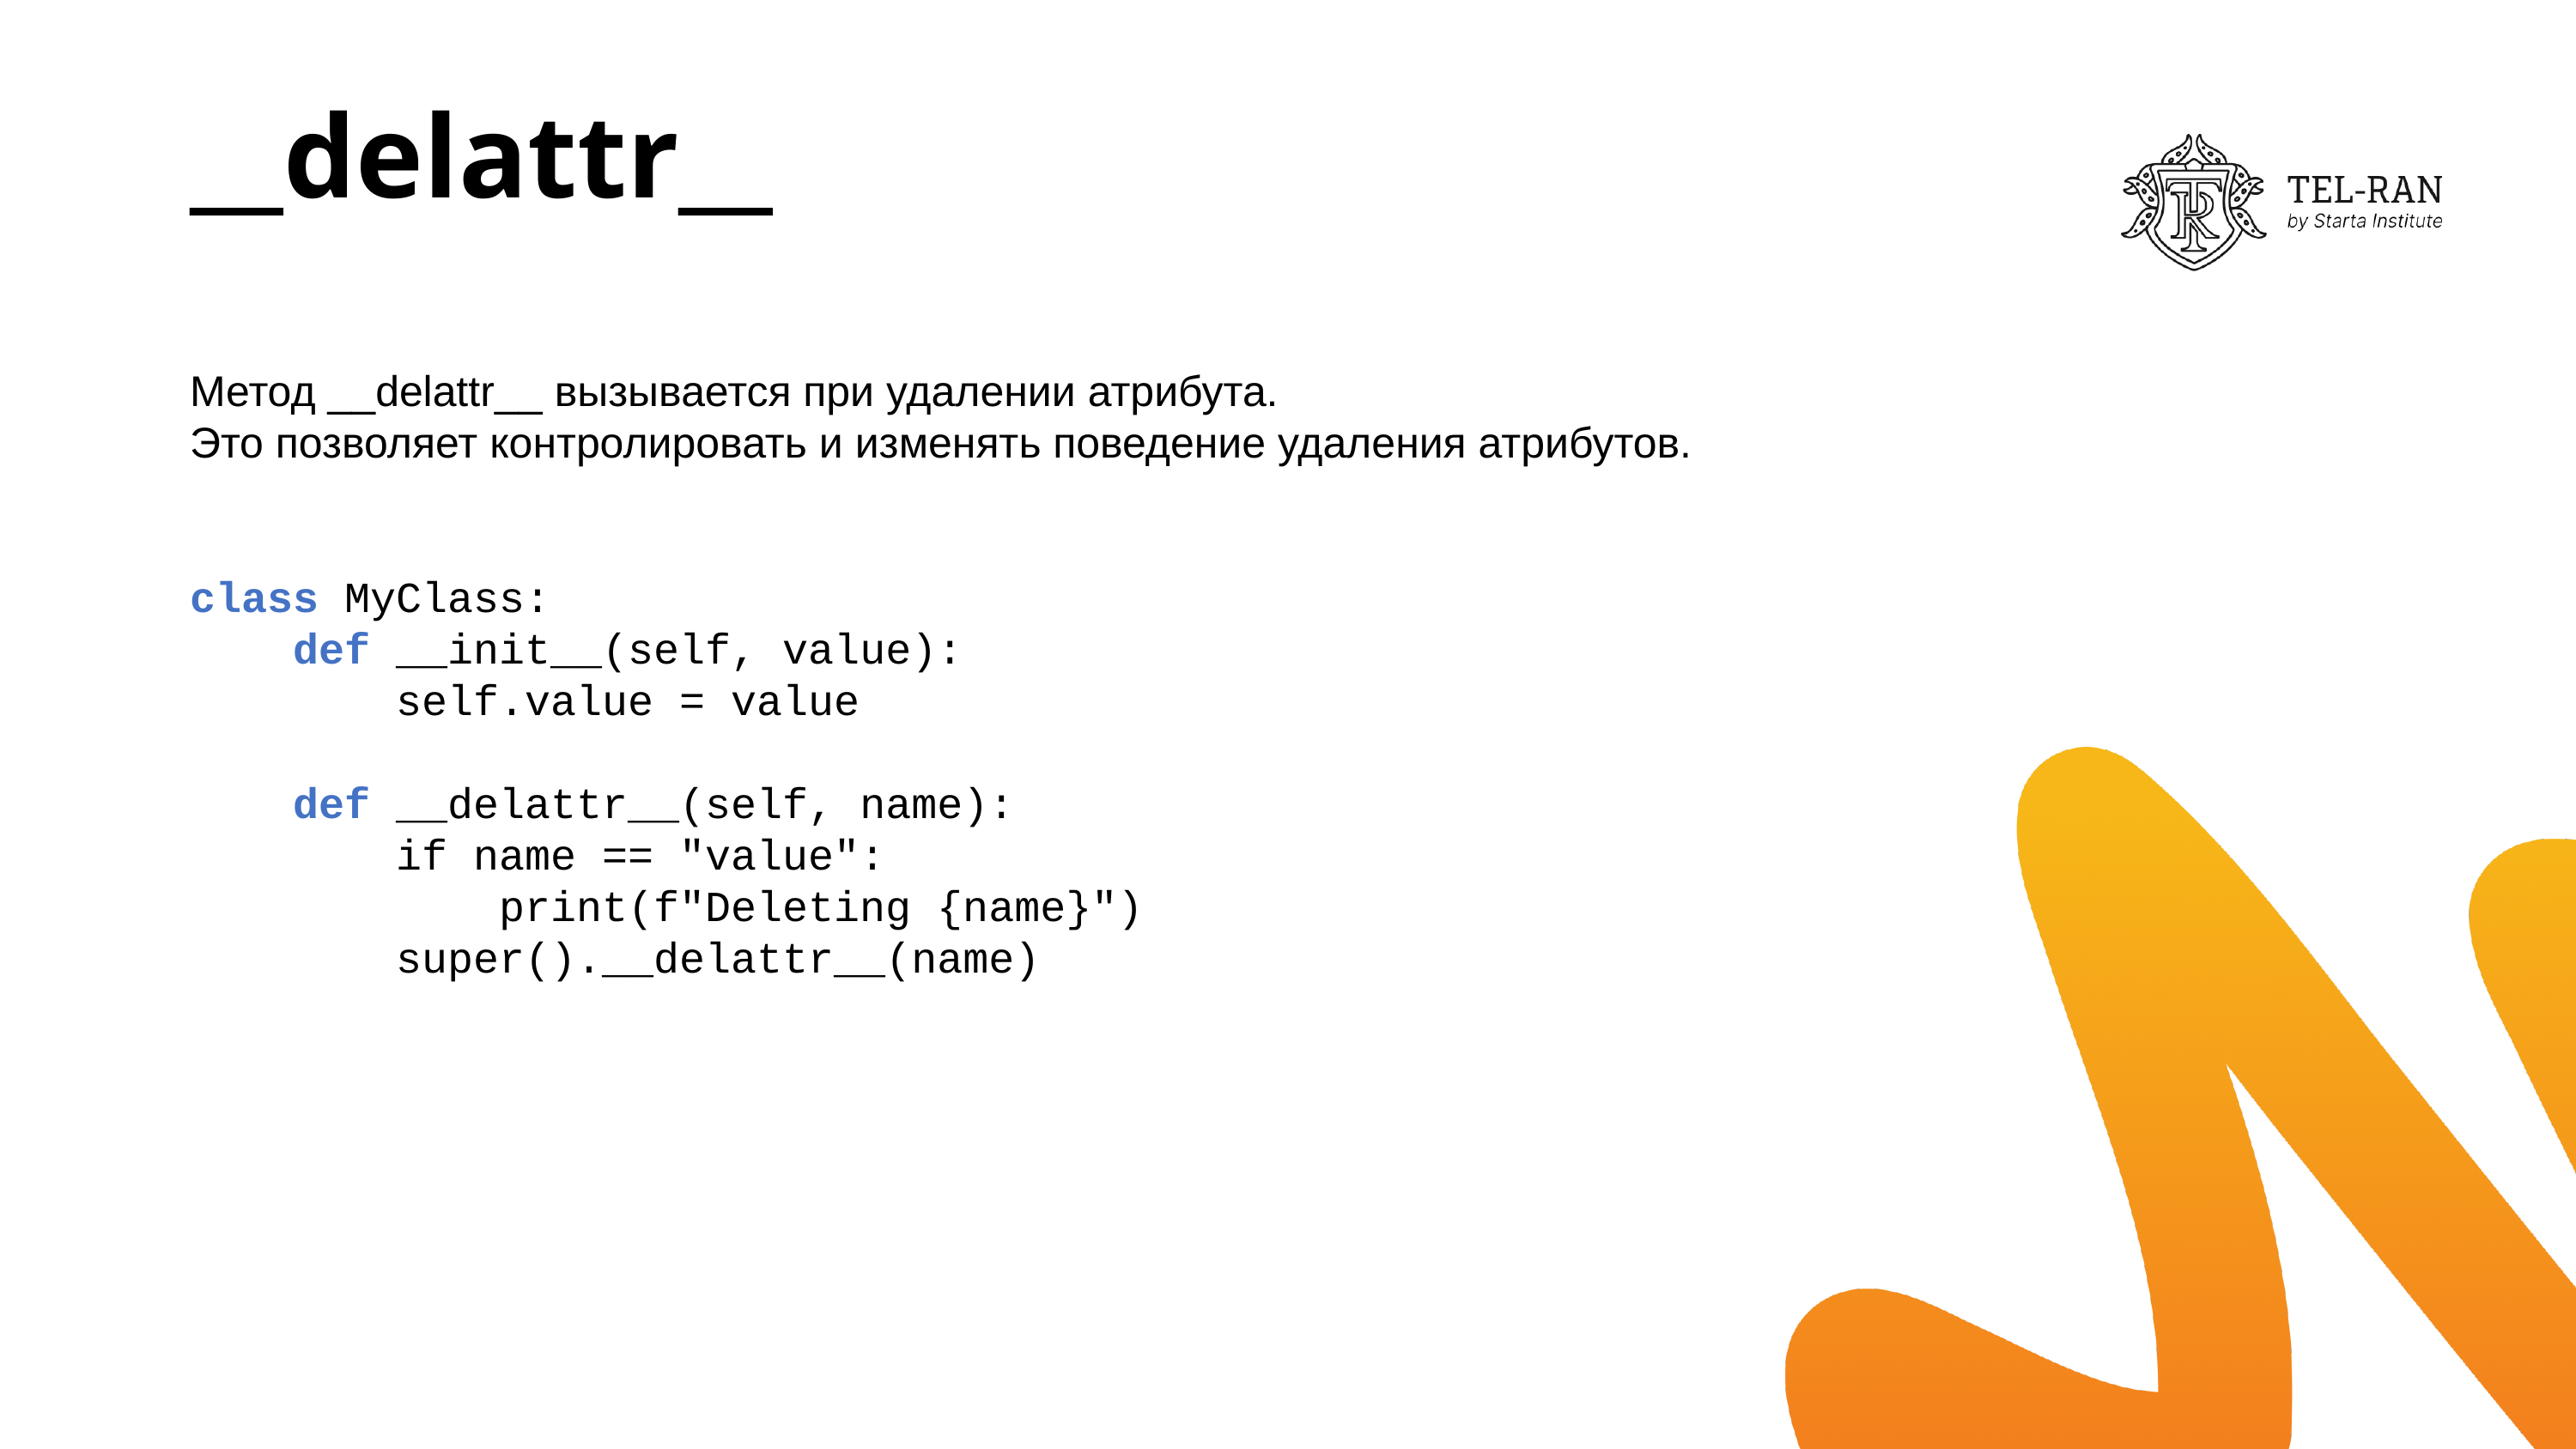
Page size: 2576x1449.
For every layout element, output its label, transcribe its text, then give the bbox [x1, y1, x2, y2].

picture [2121, 134, 2442, 271]
text_box Метод __delattr__ вызывается при удалении атрибута. Это позволяет контролировать и изменять поведение удаления атрибутов. class MyClass: def __init__(self, value): self.value = value def __delattr__(self, name): if name == "value": print(f"Deleting {name}") super().__delattr__(name) [177, 357, 2536, 1040]
title __delattr__ [177, 76, 2107, 357]
picture [1620, 747, 2576, 1449]
